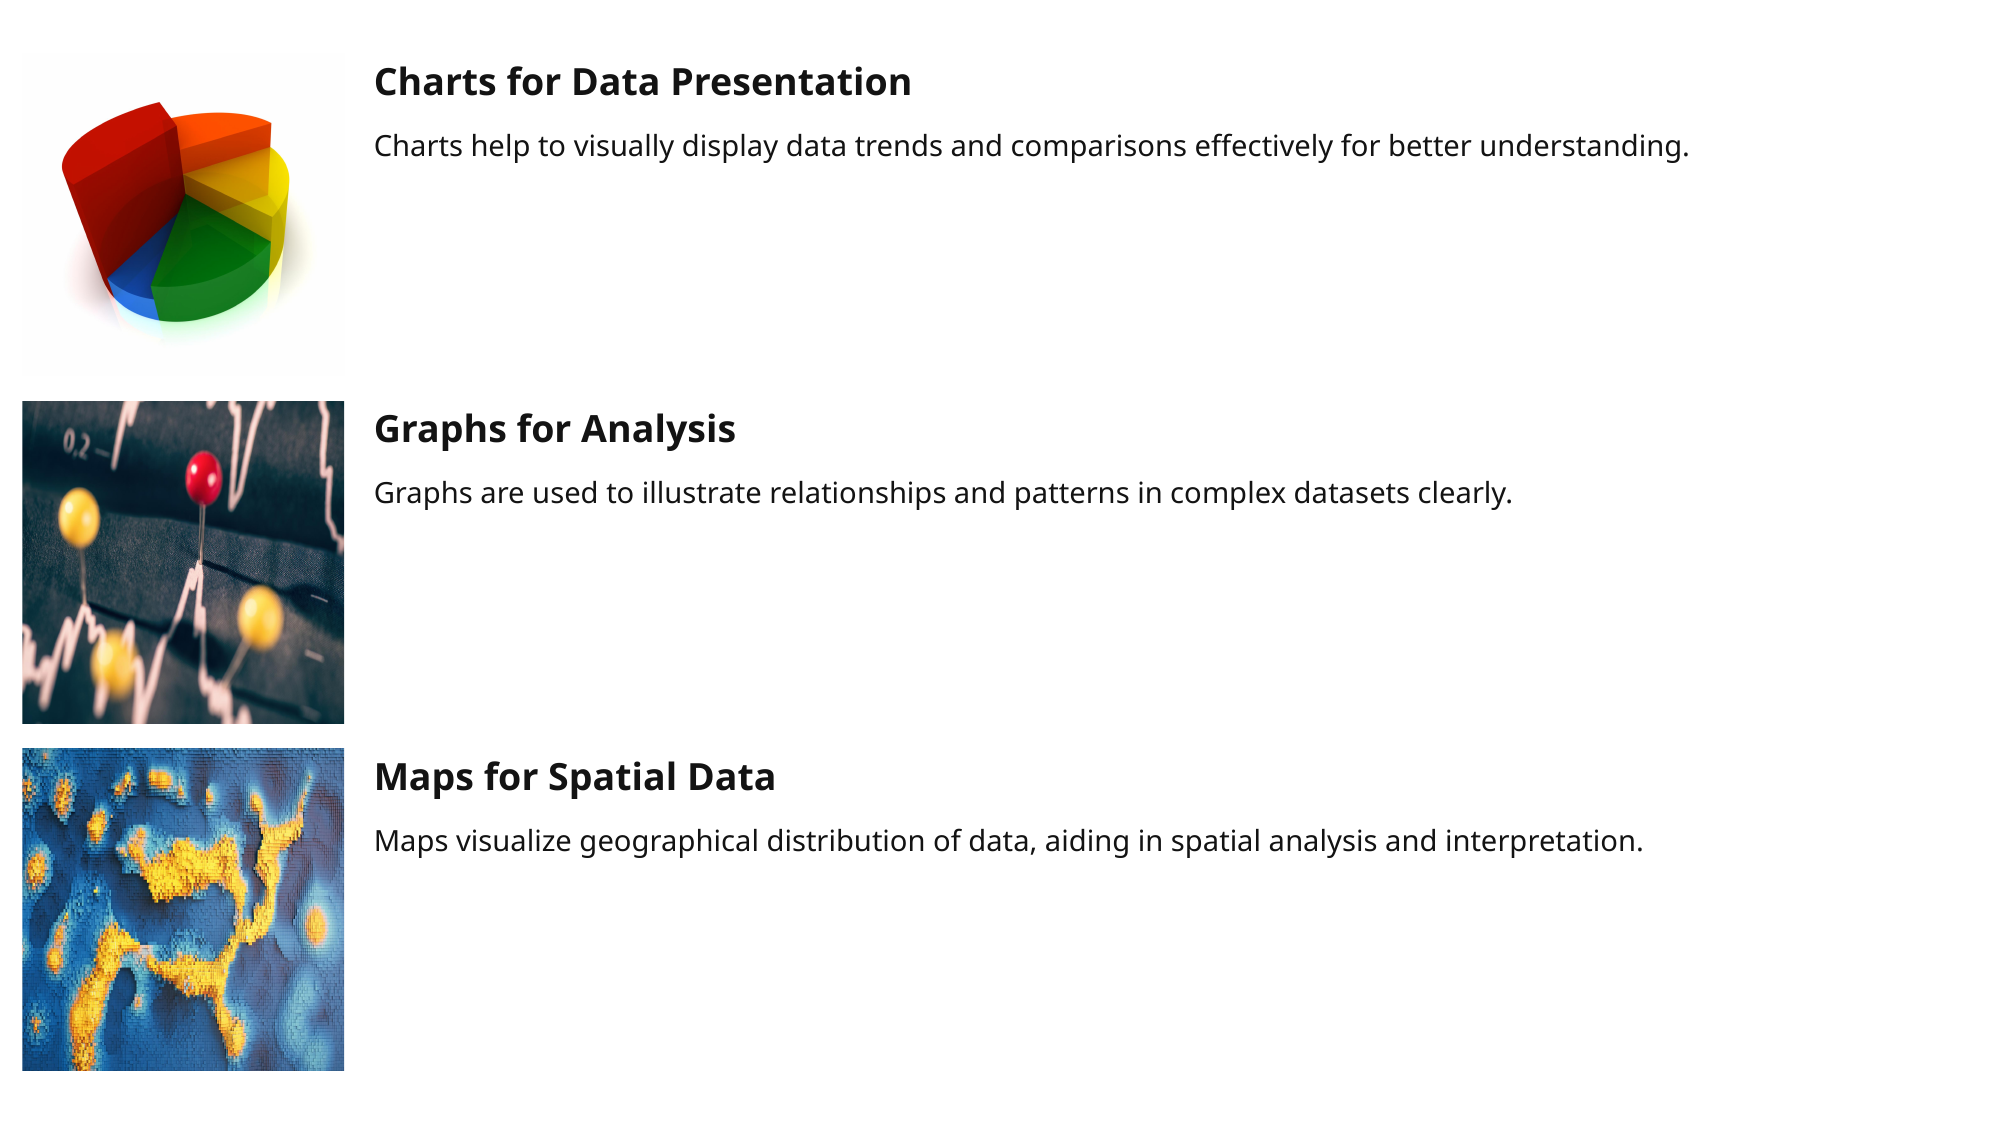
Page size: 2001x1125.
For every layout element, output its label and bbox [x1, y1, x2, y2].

list [22, 53, 1979, 1071]
